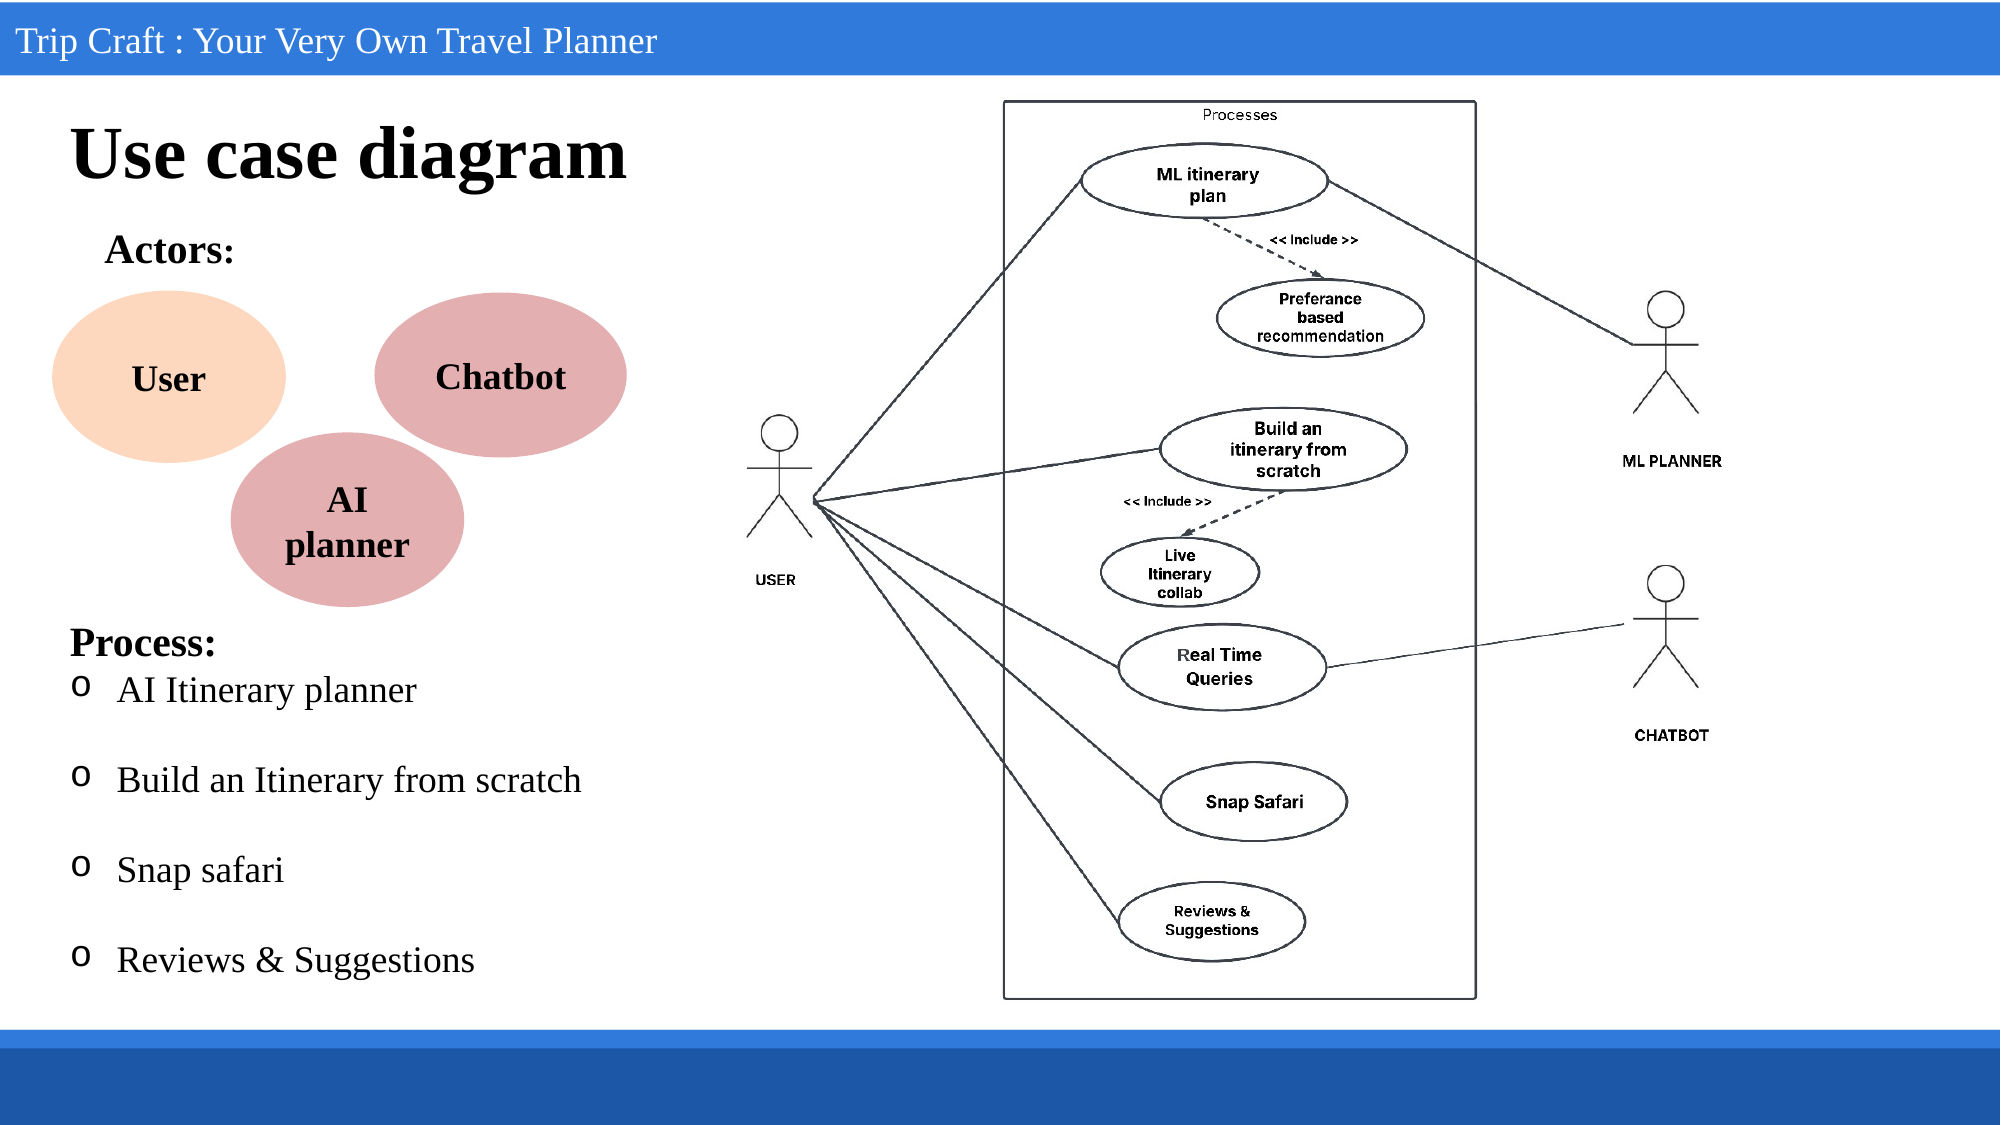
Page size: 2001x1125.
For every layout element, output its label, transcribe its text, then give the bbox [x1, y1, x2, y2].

text_box Use case diagram [54, 96, 693, 202]
text_box Process: AI Itinerary planner ​ Build an Itinerary from scratch ​ Snap safari ​ ​ Reviews & Suggestions ​ [54, 607, 693, 987]
picture [696, 80, 1751, 1018]
text_box Chatbot [373, 291, 629, 459]
text_box [0, 1029, 2000, 1050]
text_box AI planner [229, 431, 466, 607]
text_box User [50, 289, 288, 465]
text_box Trip Craft : Your Very Own Travel Planner [0, 1, 2000, 77]
text_box Actors: [89, 214, 654, 280]
text_box [0, 1050, 2000, 1125]
